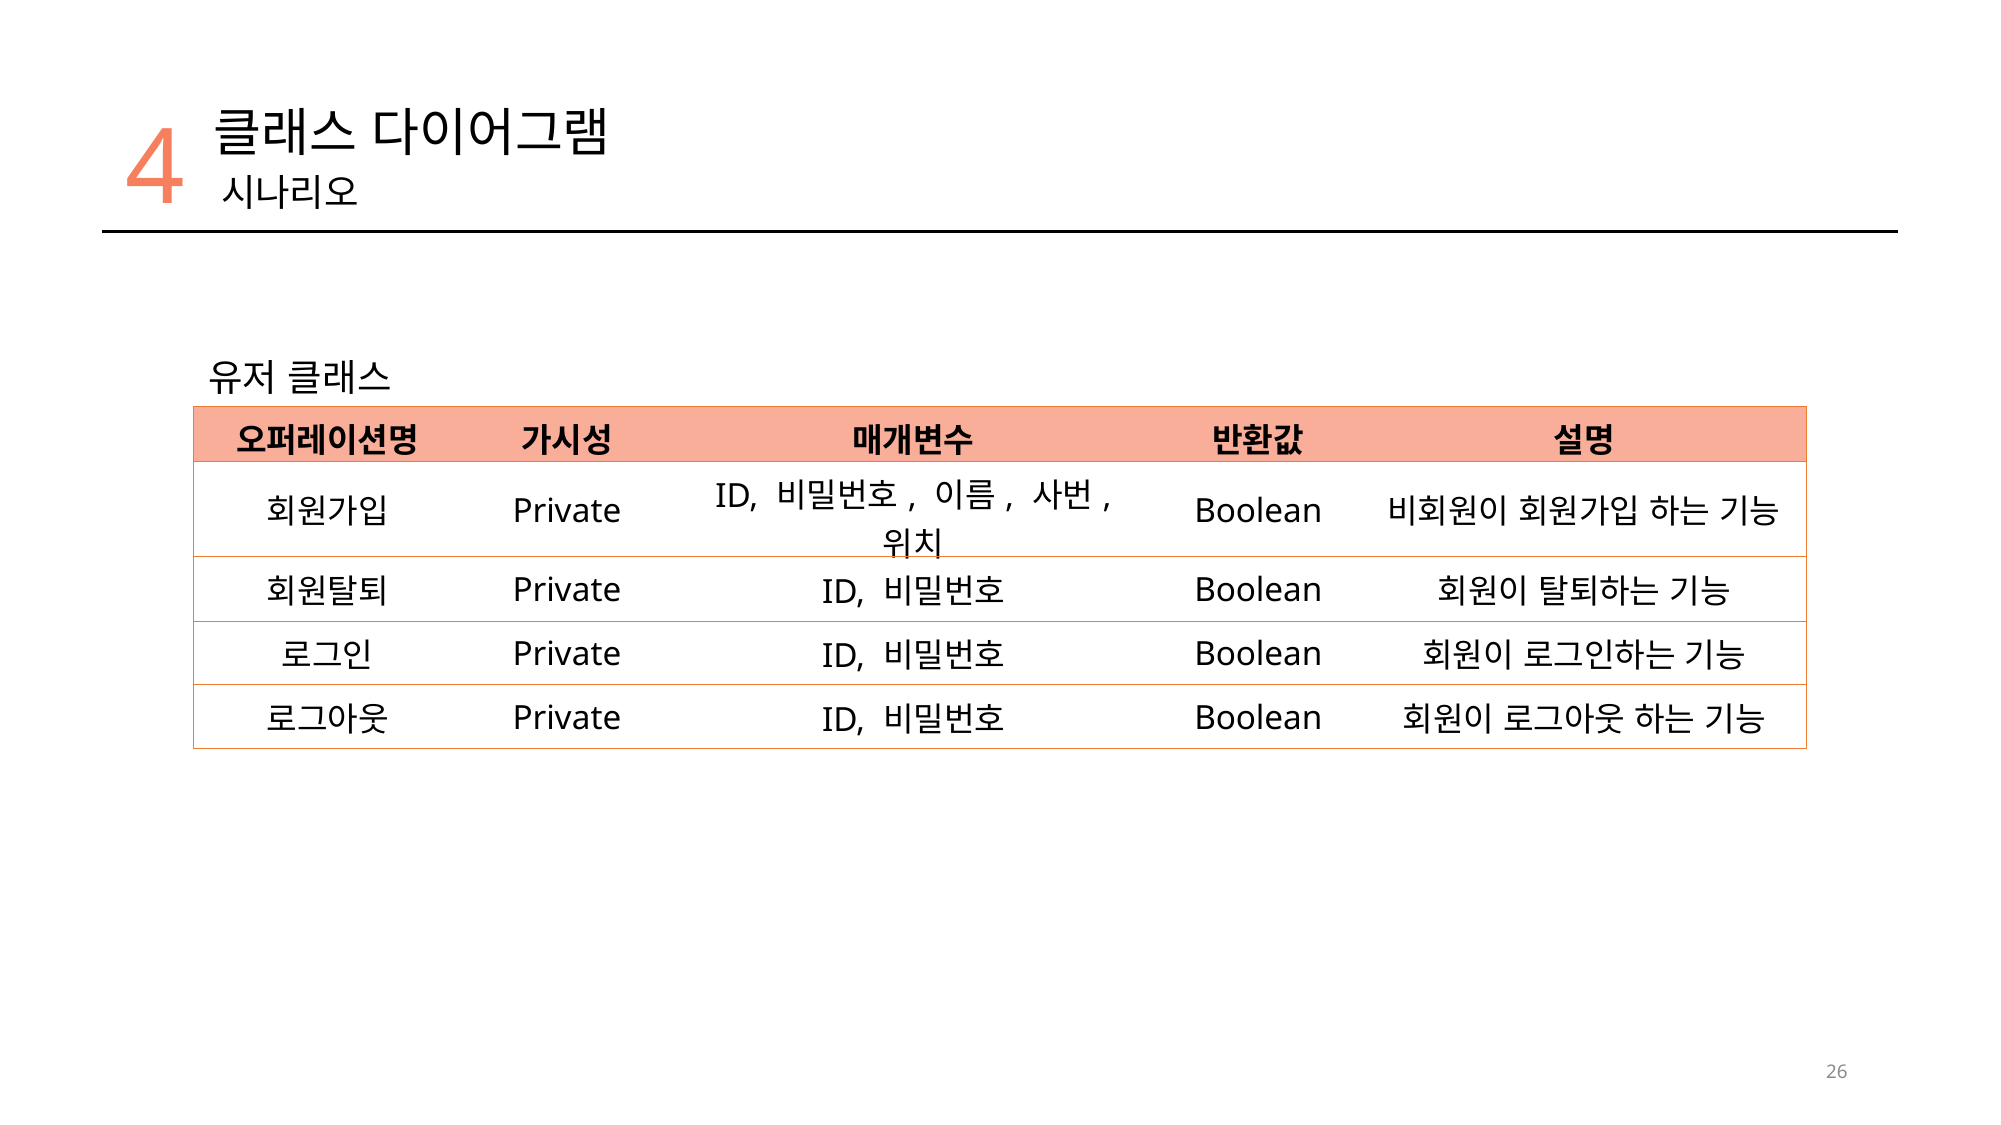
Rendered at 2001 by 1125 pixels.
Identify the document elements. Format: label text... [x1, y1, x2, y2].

table_cell 회원이 탈퇴하는 기능 [1362, 557, 1806, 621]
text_box 유저 클래스 [193, 346, 558, 407]
table_header 오퍼레이션명 [194, 407, 461, 461]
text_box 클래스 다이어그램 [209, 91, 626, 169]
table_cell ID, 비밀번호 [673, 557, 1154, 621]
table_cell Private [461, 622, 673, 684]
table_header 가시성 [461, 407, 673, 461]
table_cell 회원이 로그인하는 기능 [1362, 622, 1806, 684]
table_cell 로그인 [194, 622, 461, 684]
table_header 매개변수 [673, 407, 1154, 461]
table_cell Private [461, 462, 673, 556]
table_cell ID, 비밀번호, 이름, 사번, 위치 [673, 462, 1154, 556]
table_cell ID, 비밀번호 [673, 685, 1154, 748]
table_cell 로그아웃 [194, 685, 461, 748]
slide_number 26 [1412, 1042, 1863, 1103]
table_cell Boolean [1154, 557, 1362, 621]
table_cell ID, 비밀번호 [673, 622, 1154, 684]
table_cell 회원이 로그아웃 하는 기능 [1362, 685, 1806, 748]
table_cell Boolean [1154, 685, 1362, 748]
table_header 반환값 [1154, 407, 1362, 461]
table_cell 회원탈퇴 [194, 557, 461, 621]
text_box 4 [102, 91, 209, 231]
table_cell 비회원이 회원가입 하는 기능 [1362, 462, 1806, 556]
table_cell Private [461, 557, 673, 621]
table_cell Boolean [1154, 622, 1362, 684]
table_header 설명 [1362, 407, 1806, 461]
table_cell 회원가입 [194, 462, 461, 556]
text_box 시나리오 [209, 161, 374, 222]
table_cell Private [461, 685, 673, 748]
table_cell Boolean [1154, 462, 1362, 556]
